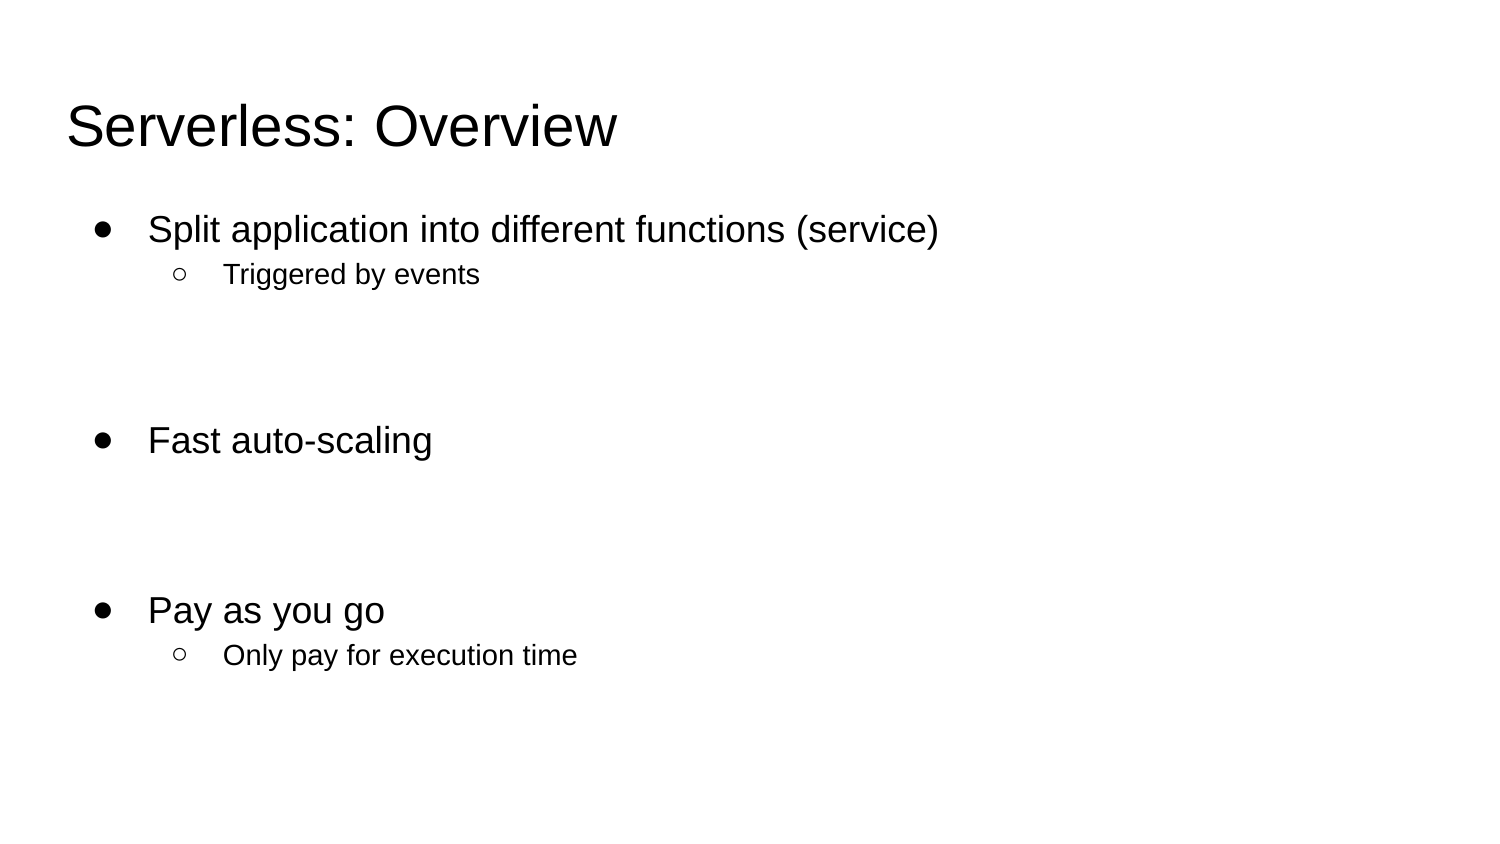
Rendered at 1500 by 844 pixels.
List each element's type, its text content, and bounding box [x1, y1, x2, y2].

title Serverless: Overview [51, 72, 1449, 167]
list Split application into different functions (service) Triggered by events Fast auto-scaling Pay as you go Only pay for execution time [57, 183, 1456, 744]
